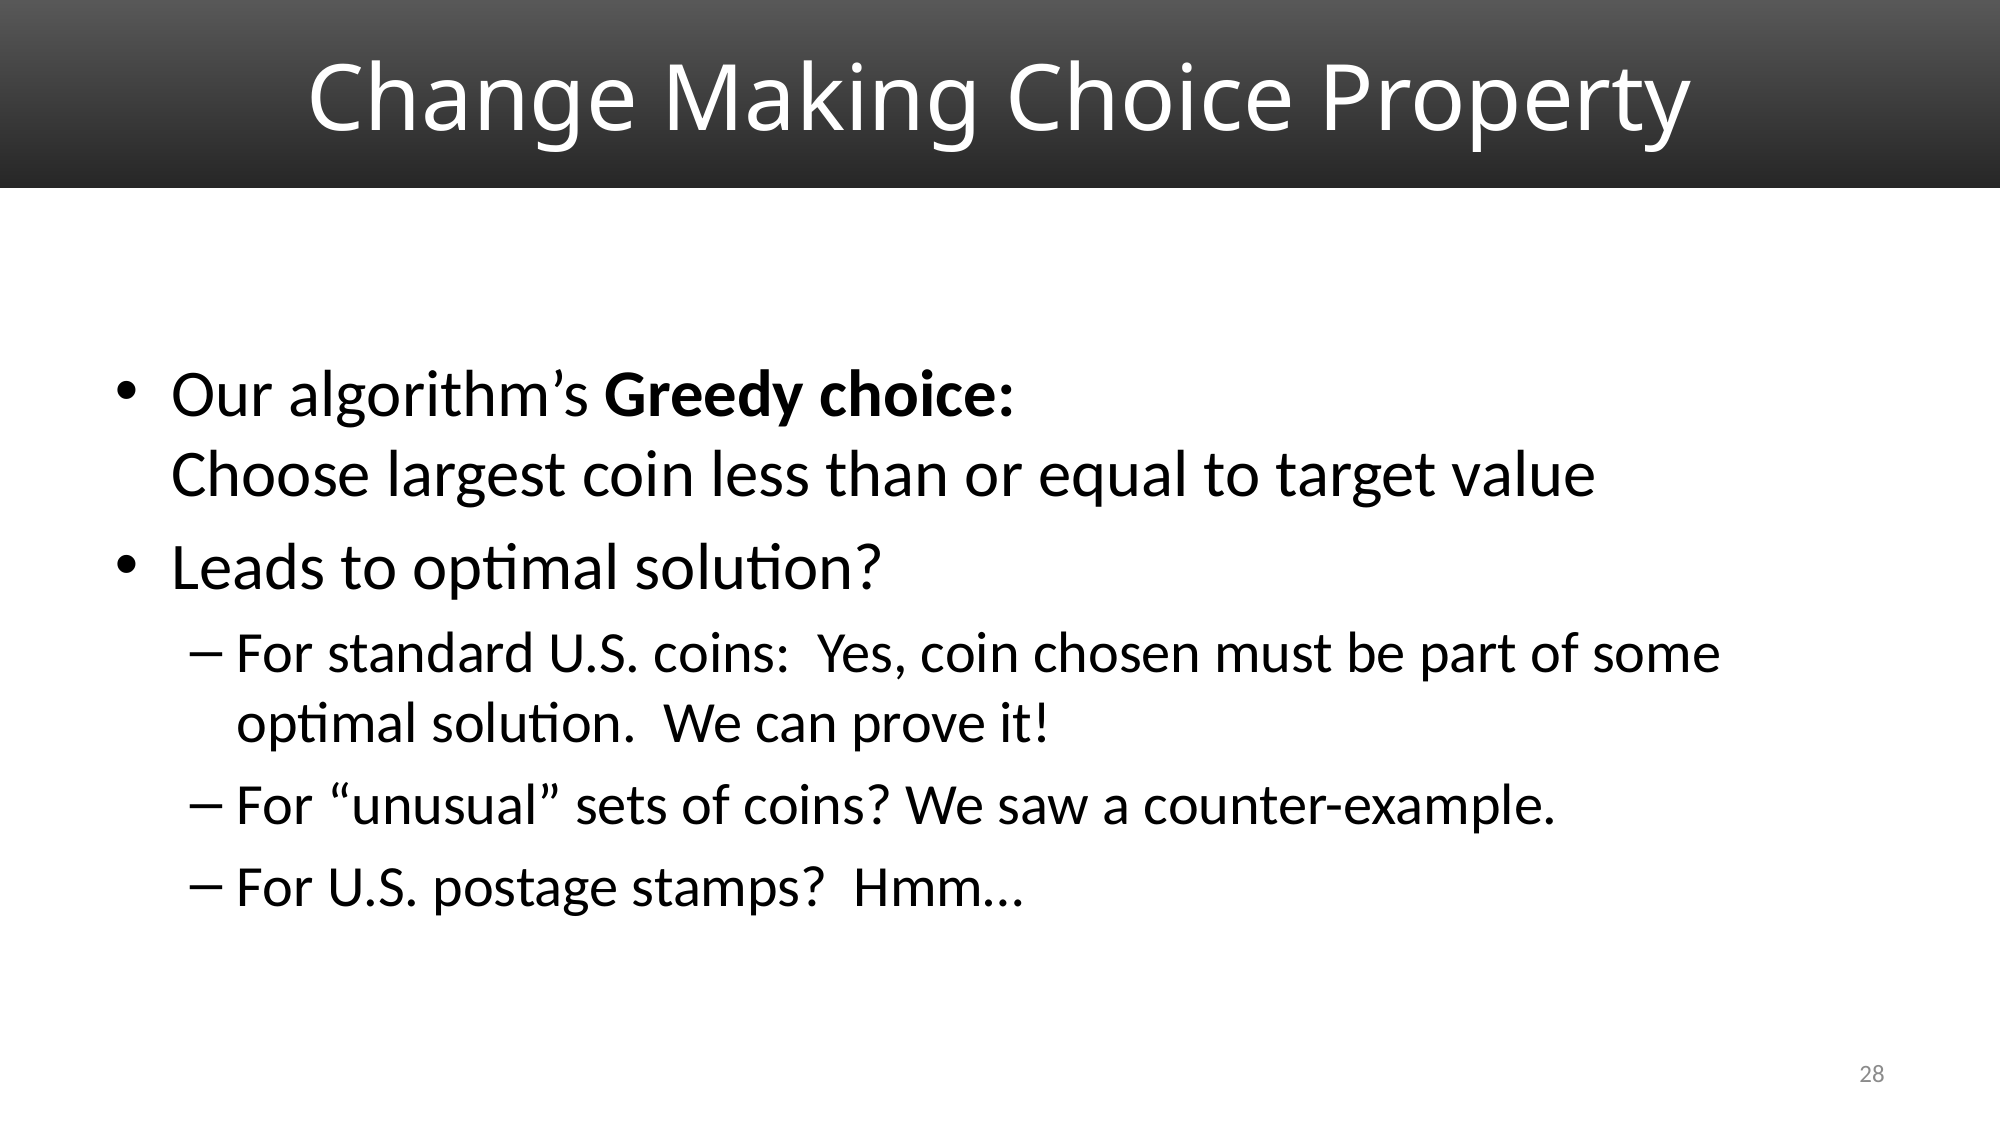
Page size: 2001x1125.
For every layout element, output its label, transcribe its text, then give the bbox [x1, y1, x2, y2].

slide_number 28 [1433, 1042, 1900, 1103]
list Our algorithm’s Greedy choice: Choose largest coin less than or equal to target value Leads to optimal solution? For standard U.S. coins: Yes, coin chosen must be part of some optimal solution. We can prove it! For “unusual” sets of coins? We saw a counter-example. For U.S. postage stamps? Hmm… [99, 262, 1900, 1005]
title Change Making Choice Property [99, 24, 1900, 163]
